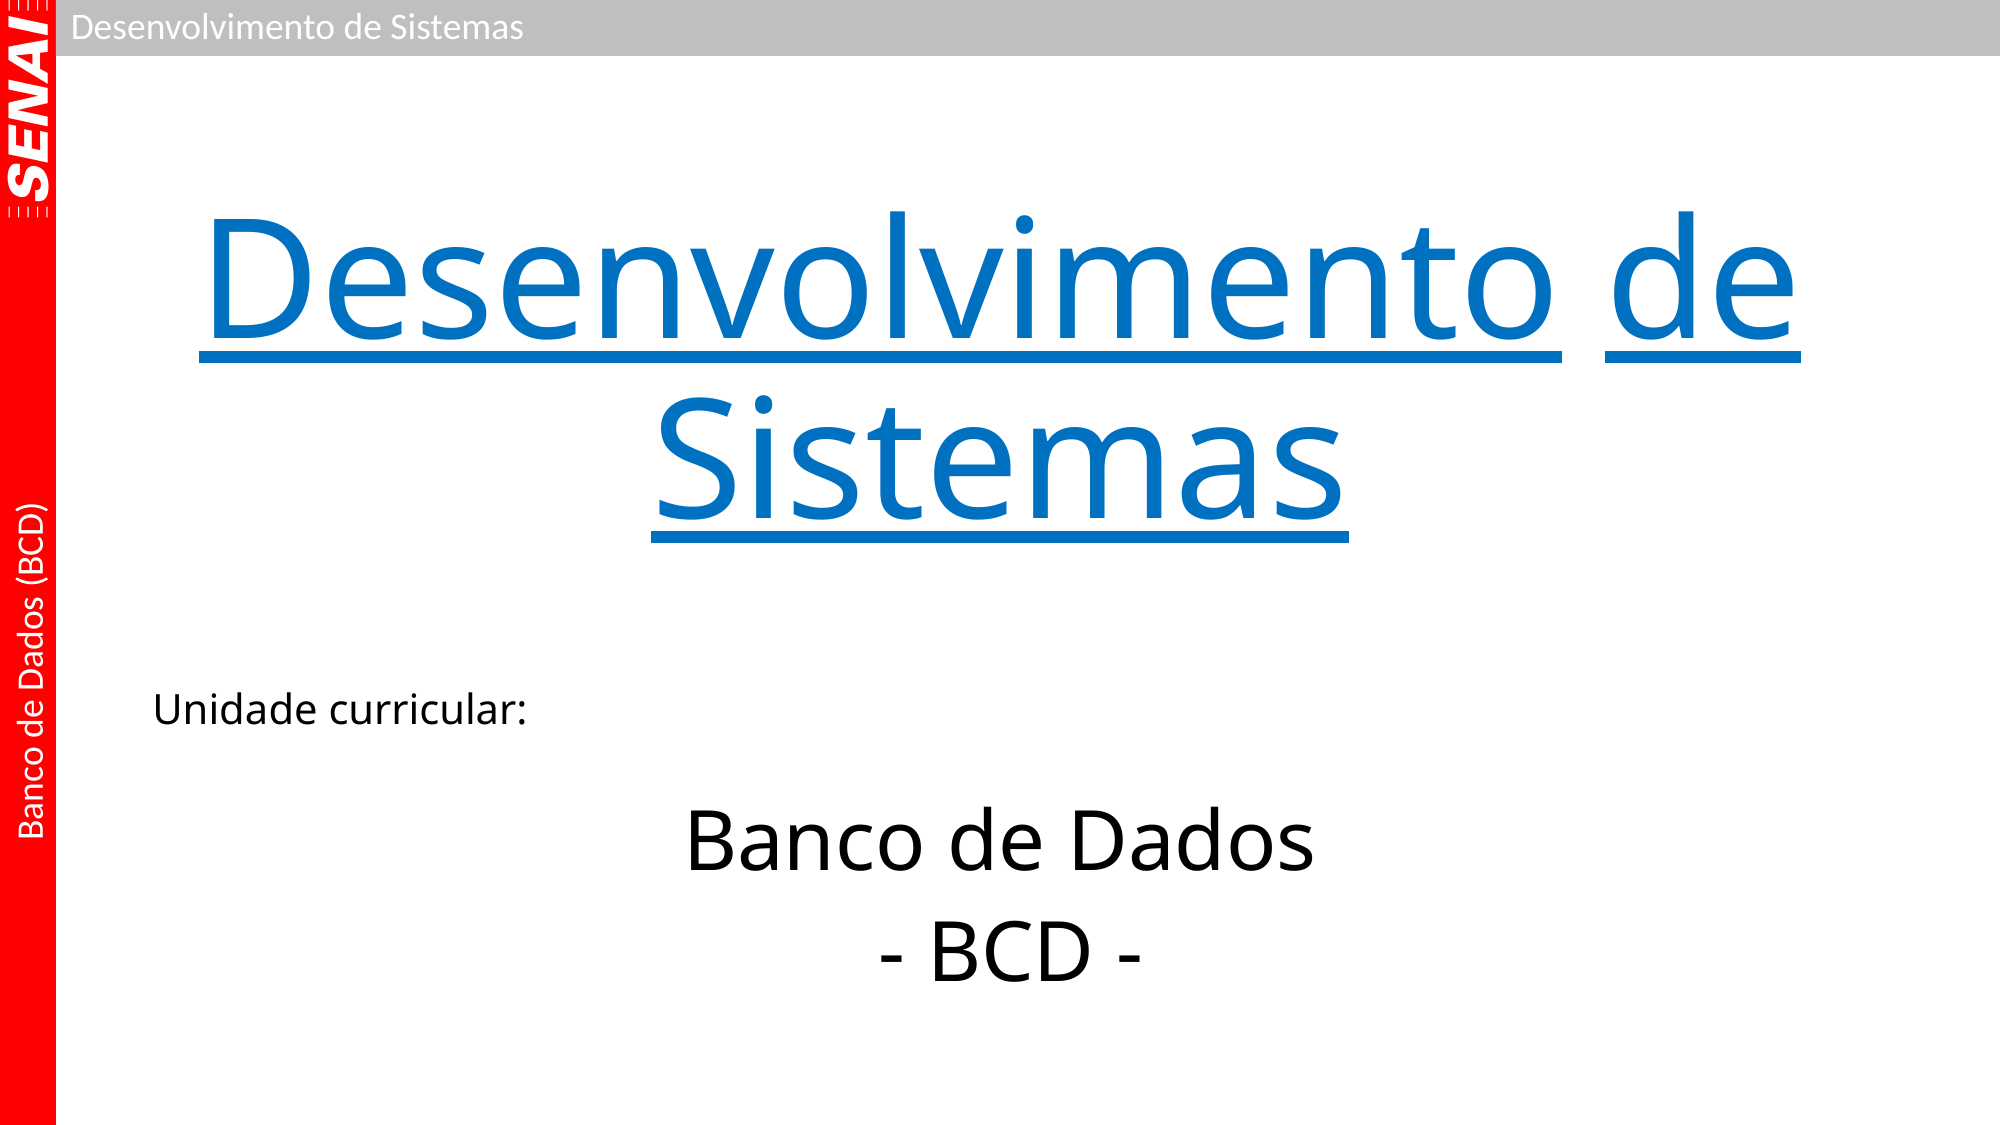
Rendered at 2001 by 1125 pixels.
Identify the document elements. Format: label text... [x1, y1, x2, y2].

picture [0, 0, 56, 217]
list Desenvolvimento de Sistemas Unidade curricular: Banco de Dados - BCD - [137, 187, 1863, 1084]
